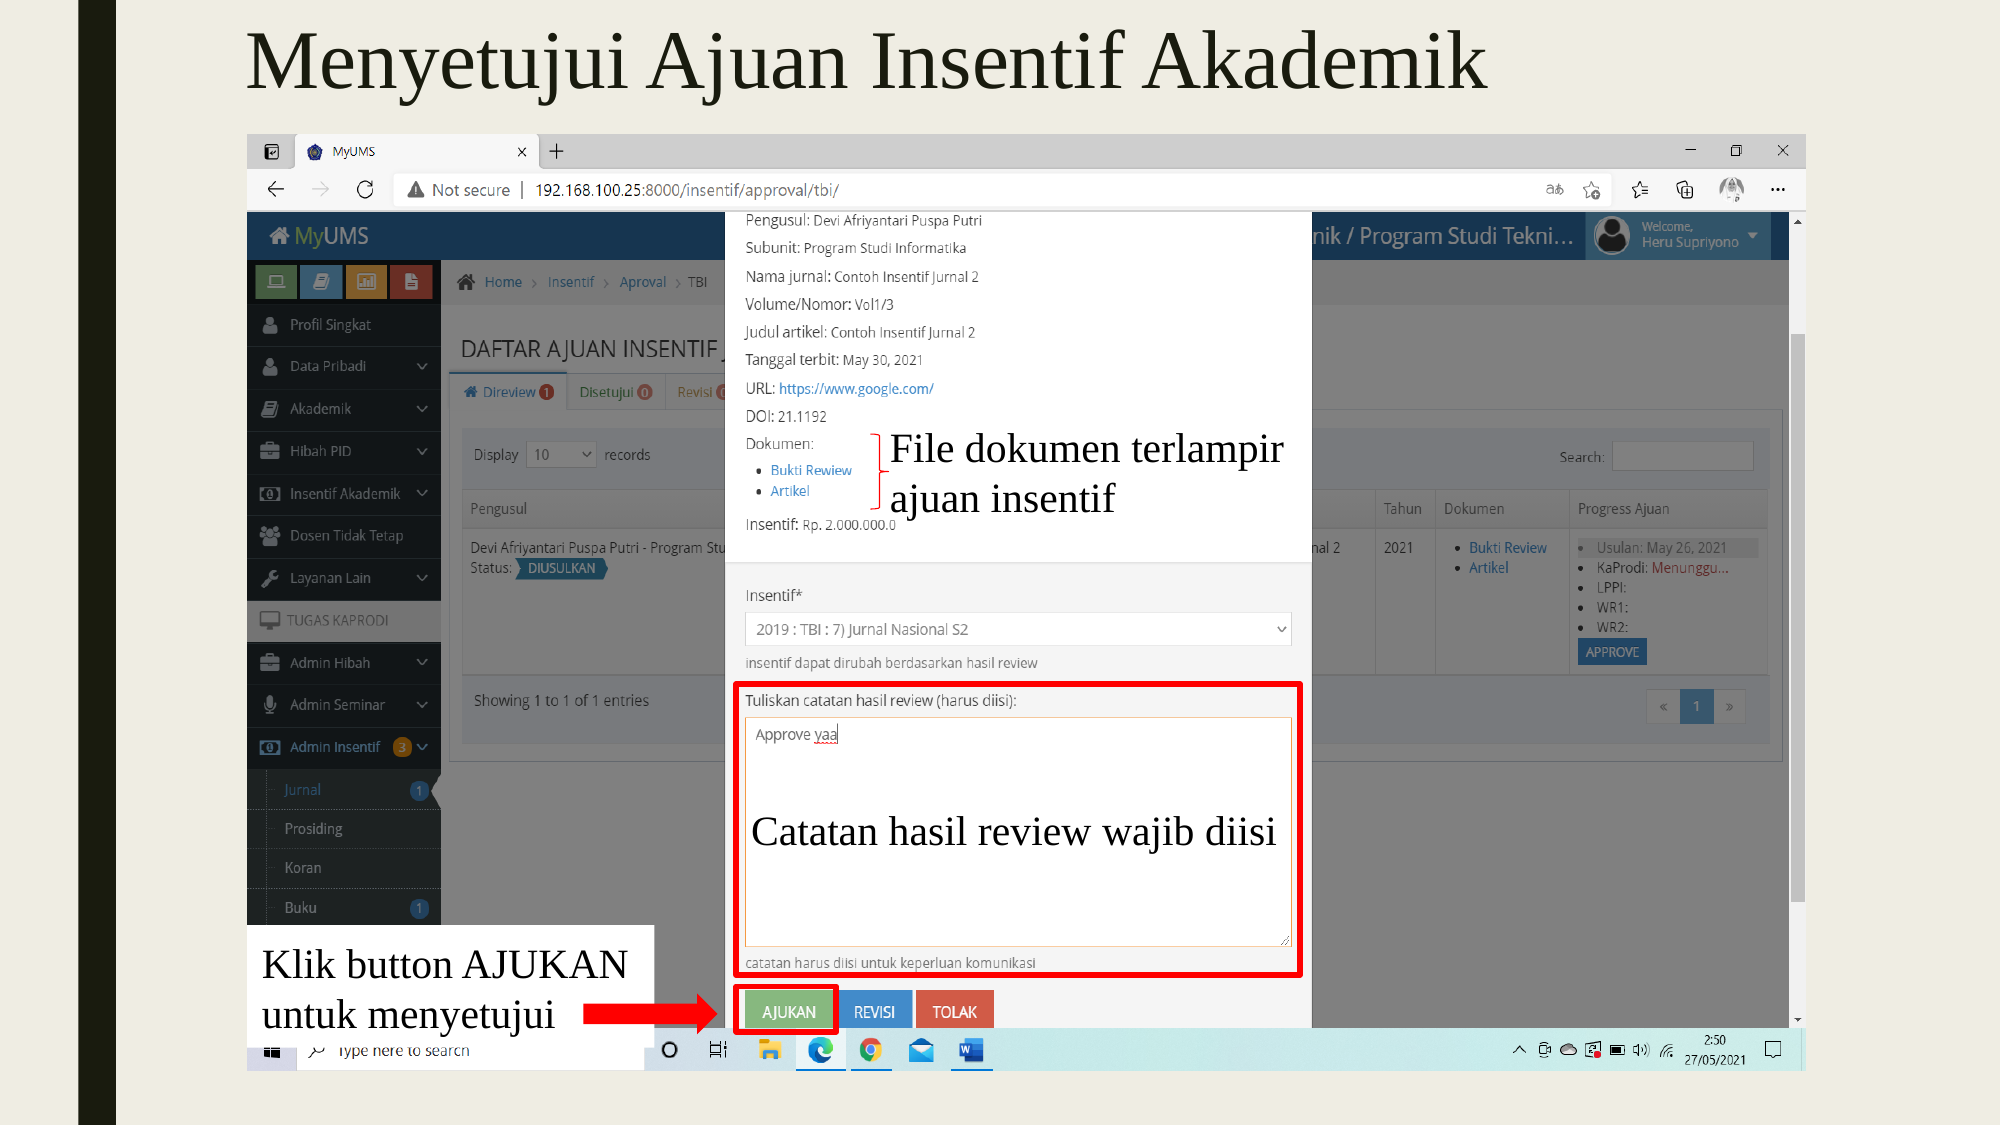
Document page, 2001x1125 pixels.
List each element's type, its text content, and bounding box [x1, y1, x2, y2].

text_box Menyetujui Ajuan Insentif Akademik [230, 9, 1806, 116]
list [247, 134, 1806, 1071]
